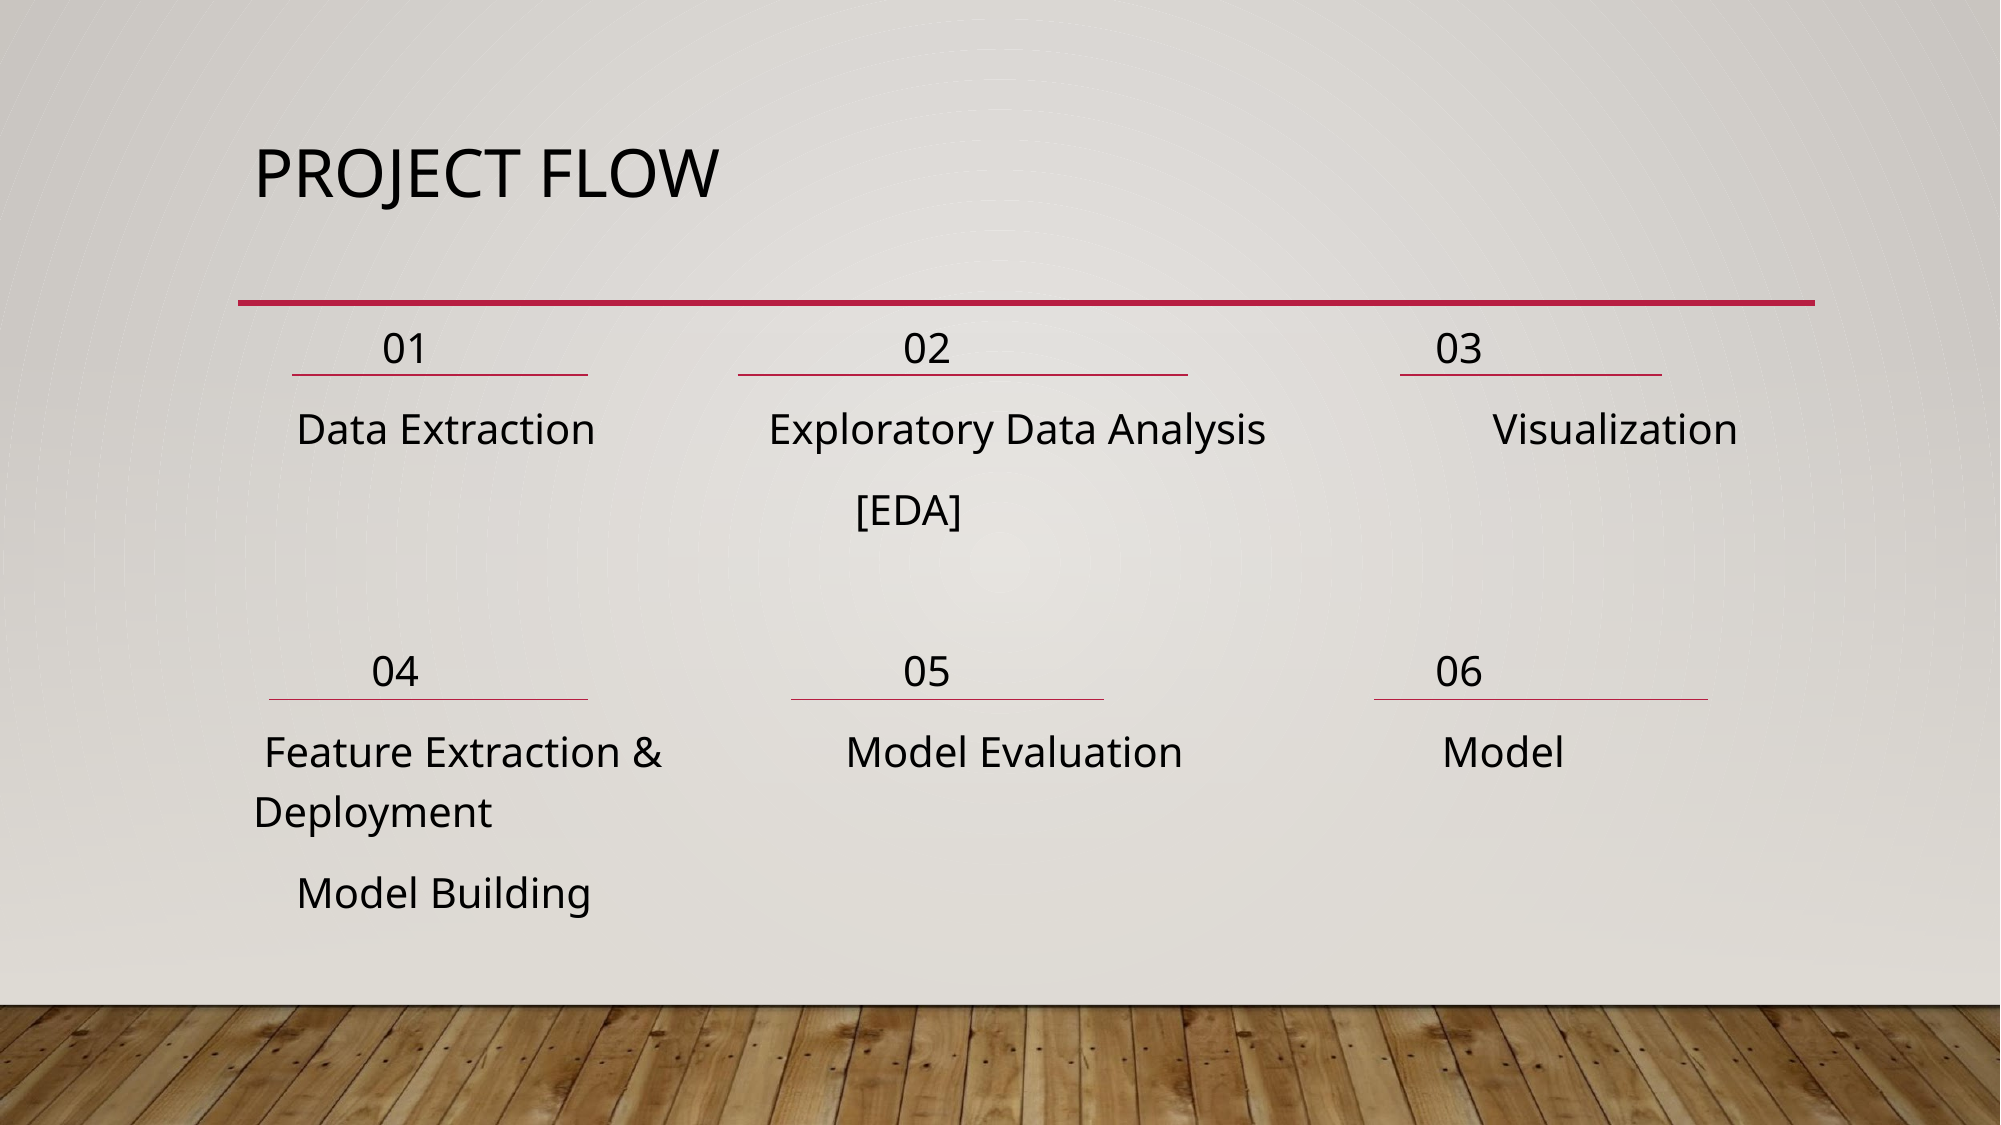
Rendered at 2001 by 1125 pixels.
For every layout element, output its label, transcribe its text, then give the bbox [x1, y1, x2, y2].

list 01 02 03 Data Extraction Exploratory Data Analysis Visualization [EDA] 04 05 06 Feature Extraction & Model Evaluation Model Deployment Model Building [238, 304, 1814, 993]
title PROJECT FLOW [238, 131, 1814, 304]
picture [0, 1005, 2000, 1125]
